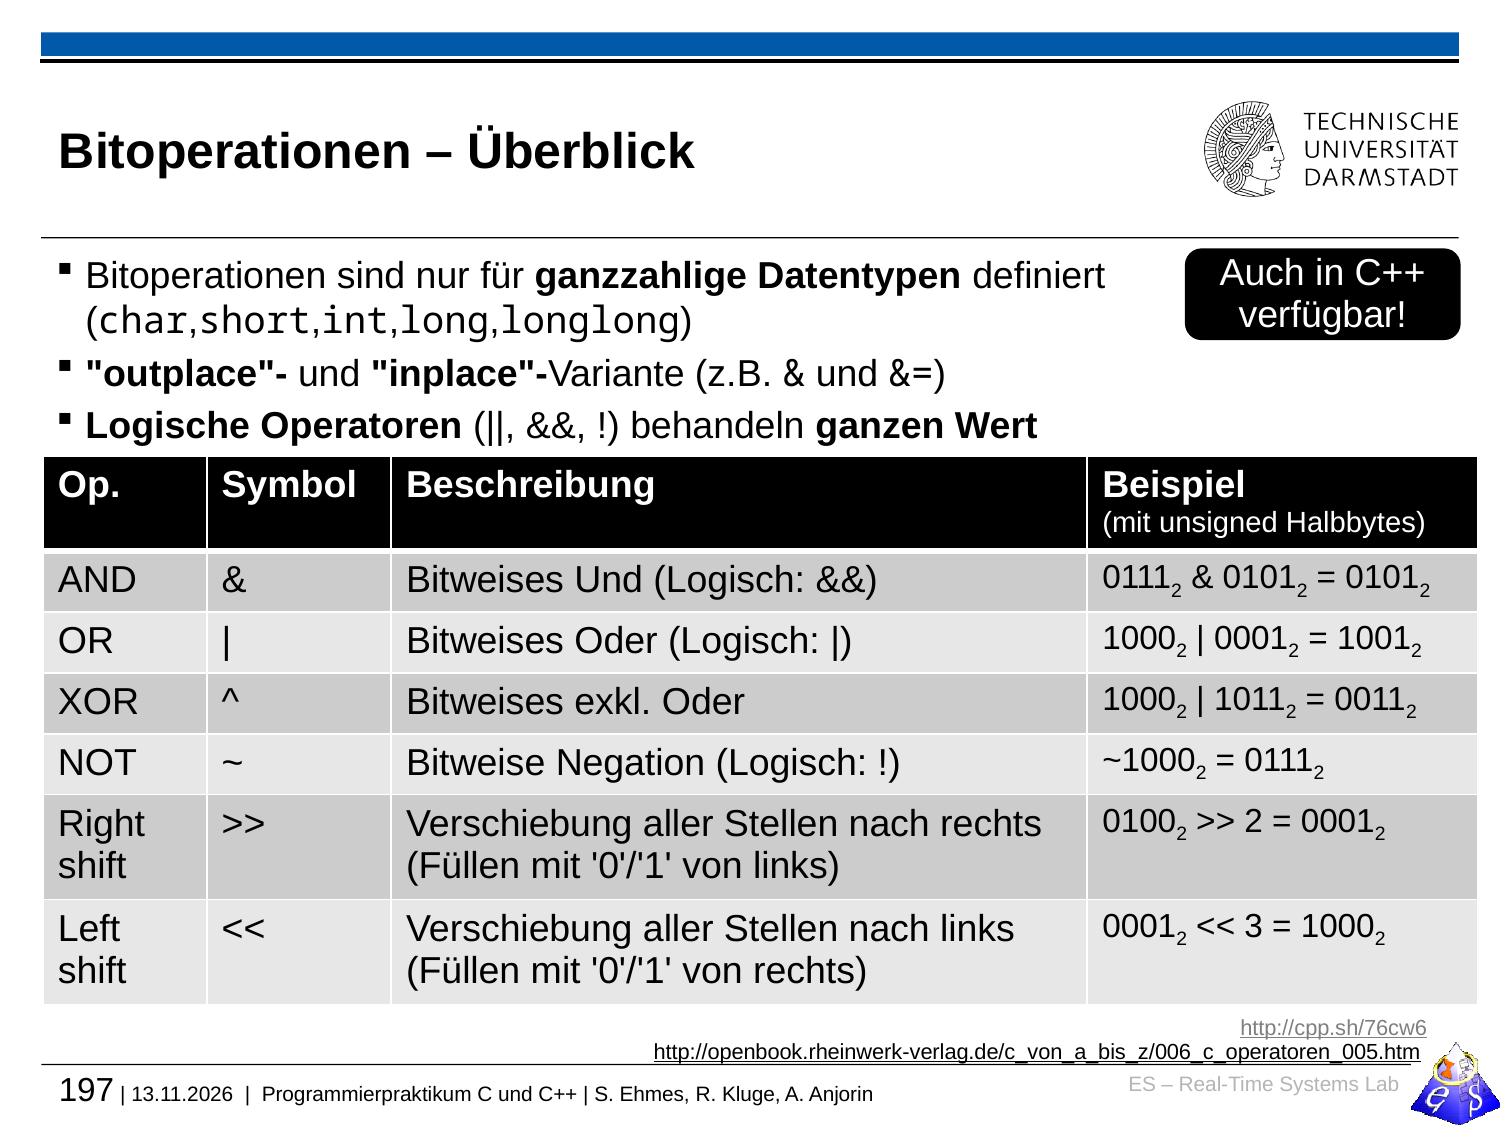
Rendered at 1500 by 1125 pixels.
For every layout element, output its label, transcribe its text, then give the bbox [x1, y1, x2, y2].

table_cell Verschiebung aller Stellen nach links (Füllen mit '0'/'1' von rechts) [392, 900, 1086, 1004]
table_header Beschreibung [392, 457, 1086, 548]
table_cell Bitweise Negation (Logisch: !) [392, 735, 1086, 794]
table_cell AND [44, 554, 206, 611]
table_header Beispiel (mit unsigned Halbbytes) [1088, 457, 1477, 548]
table_header Symbol [208, 457, 390, 548]
picture [1411, 1041, 1500, 1125]
text_box http://cpp.sh/76cw6 http://openbook.rheinwerk-verlag.de/c_von_a_bis_z/006_c_operatoren_005.htm [24, 1008, 1442, 1073]
list Bitoperationen sind nur für ganzzahlige Datentypen definiert (char,short,int,long,longlong) "outplace"- und "inplace"-Variante (z.B. & und &=) Logische Operatoren (||, &&, !) behandeln ganzen Wert [41, 243, 1187, 1008]
picture [1187, 84, 1483, 214]
table_cell XOR [44, 674, 206, 733]
table_cell NOT [44, 735, 206, 794]
table_header Op. [44, 457, 206, 548]
text_box Auch in C++ verfügbar! [1184, 248, 1461, 341]
title Bitoperationen – Überblick [58, 80, 1187, 218]
table_cell Bitweises Oder (Logisch: |) [392, 613, 1086, 672]
table_cell 01002 >> 2 = 00012 [1088, 795, 1477, 899]
table_cell | [208, 613, 390, 672]
table_cell >> [208, 795, 390, 899]
table_cell << [208, 900, 390, 1004]
table_cell 10002 | 00012 = 10012 [1088, 613, 1477, 672]
table_cell & [208, 554, 390, 611]
table_cell ~10002 = 01112 [1088, 735, 1477, 794]
table_cell Right shift [44, 795, 206, 899]
table_cell ^ [208, 674, 390, 733]
table_cell Left shift [44, 900, 206, 1004]
table_cell 00012 << 3 = 10002 [1088, 900, 1477, 1004]
table_cell ~ [208, 735, 390, 794]
table_cell 01112 & 01012 = 01012 [1088, 554, 1477, 611]
table_cell Verschiebung aller Stellen nach rechts (Füllen mit '0'/'1' von links) [392, 795, 1086, 899]
table_cell Bitweises exkl. Oder [392, 674, 1086, 733]
table_cell OR [44, 613, 206, 672]
table_cell 10002 | 10112 = 00112 [1088, 674, 1477, 733]
table_cell Bitweises Und (Logisch: &&) [392, 554, 1086, 611]
